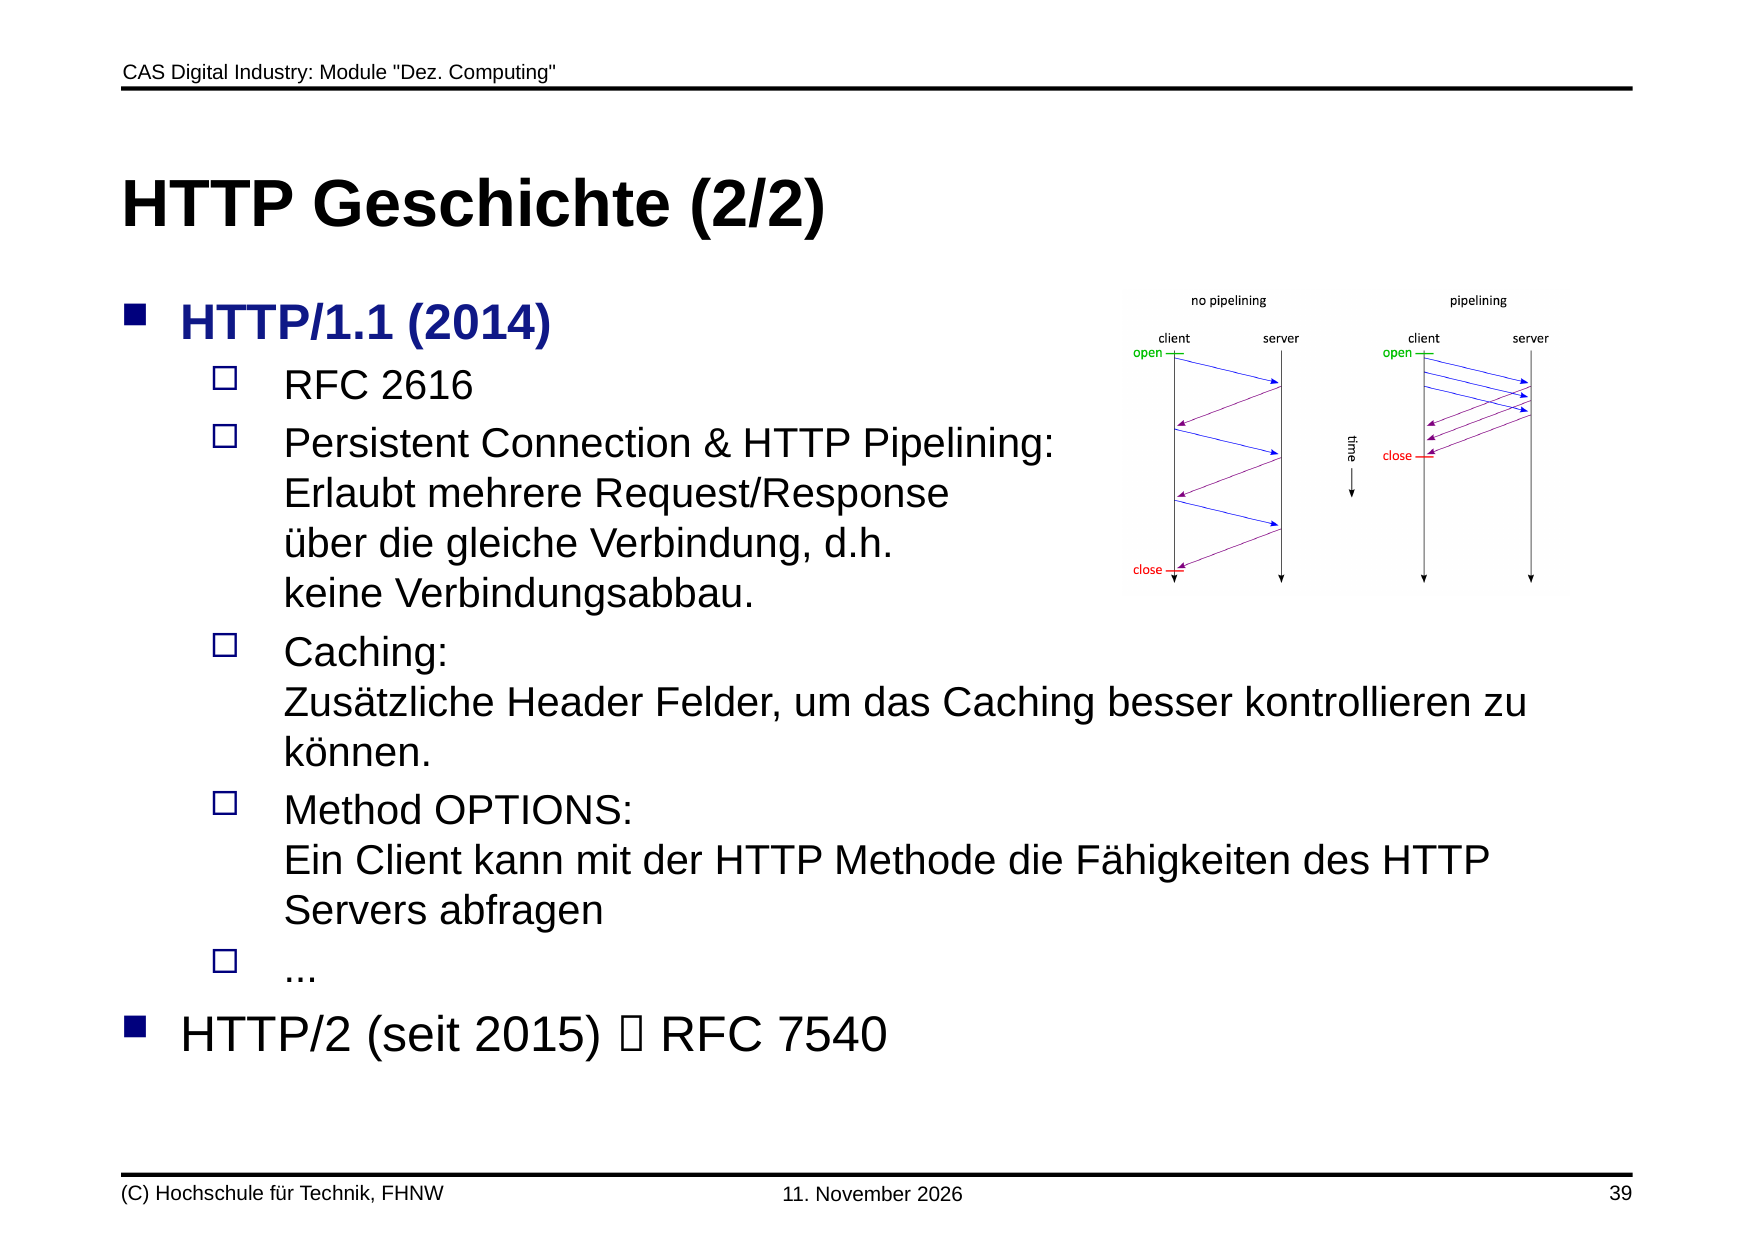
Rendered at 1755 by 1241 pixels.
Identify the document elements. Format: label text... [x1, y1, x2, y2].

footer (C) Hochschule für Technik, FHNW [120, 1169, 724, 1205]
picture [1122, 289, 1570, 597]
slide_number 39 [1490, 1174, 1633, 1205]
slide_number 19. Oktober 2019 [782, 1170, 1374, 1207]
list HTTP/1.1 (2014) RFC 2616 Persistent Connection & HTTP Pipelining: Erlaubt mehrere Request/Response über die gleiche Verbindung, d.h. keine Verbindungsabbau. Caching: Zusätzliche Header Felder, um das Caching besser kontrollieren zu können. Method OPTIONS: Ein Client kann mit der HTTP Methode die Fähigkeiten des HTTP Servers abfragen ... HTTP/2 (seit 2015)  RFC 7540 [120, 289, 1633, 1093]
title HTTP Geschichte (2/2) [120, 159, 1633, 237]
